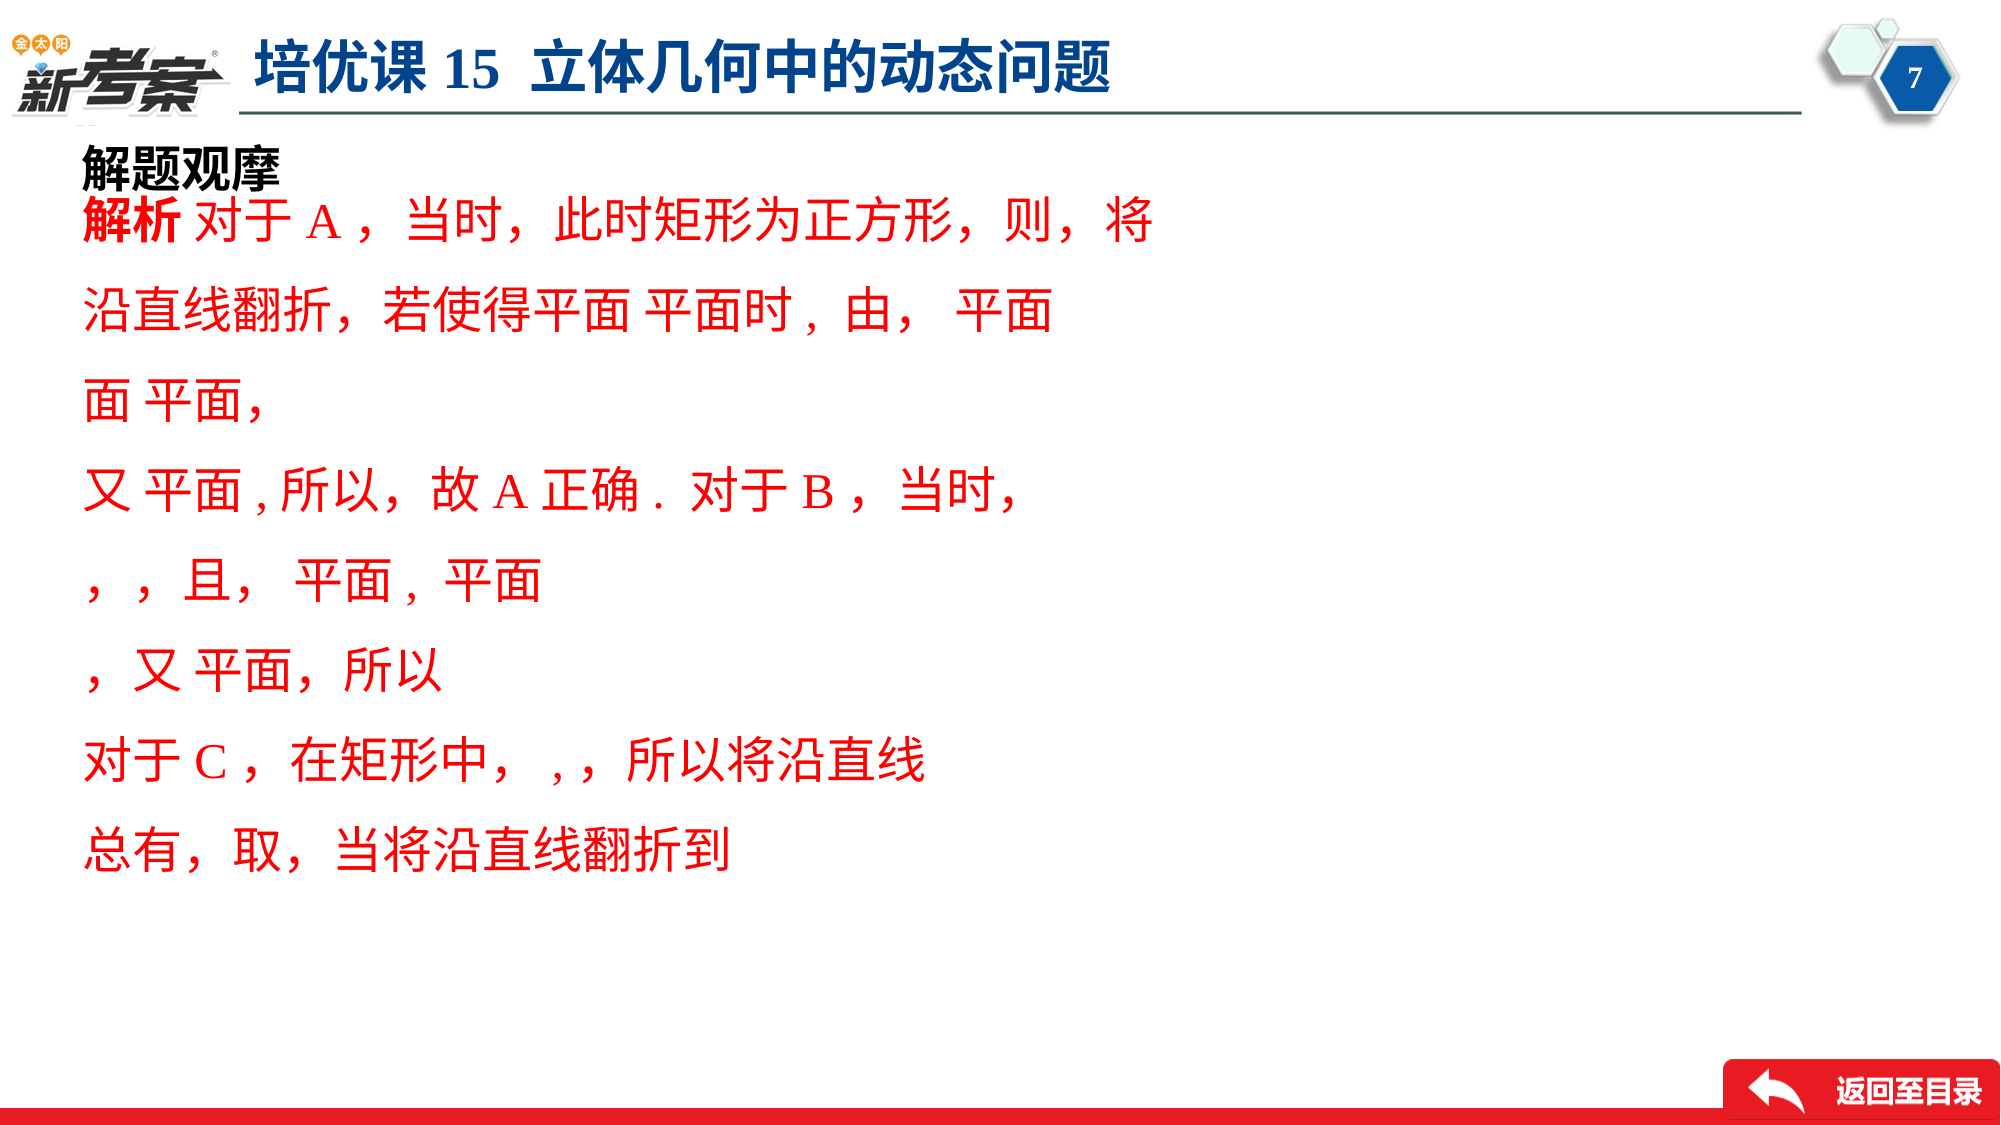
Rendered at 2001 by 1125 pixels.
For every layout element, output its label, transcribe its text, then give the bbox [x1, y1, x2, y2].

picture [0, 0, 2001, 1125]
text_box 解题观摩 [66, 100, 1067, 206]
